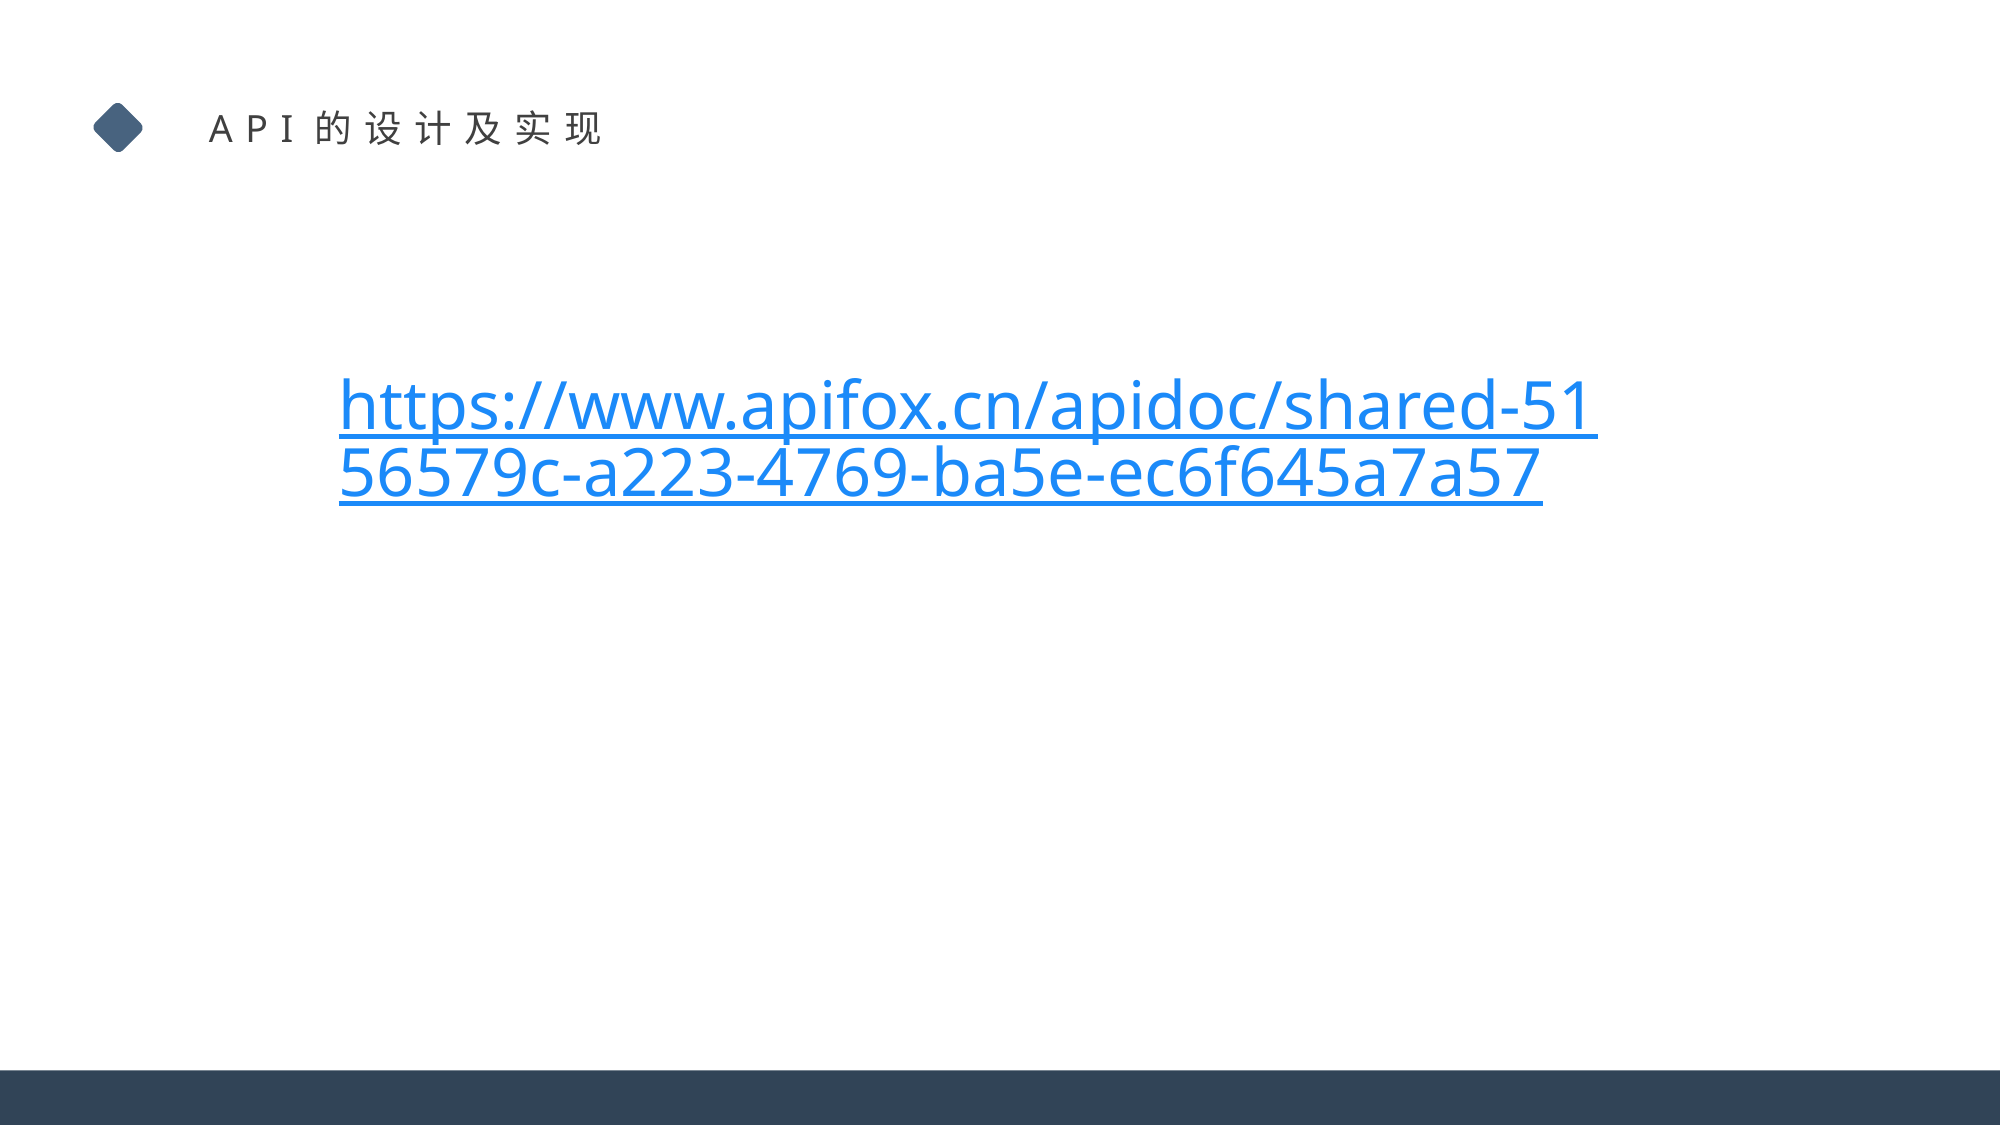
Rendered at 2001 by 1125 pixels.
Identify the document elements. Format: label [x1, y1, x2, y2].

text_box [0, 97, 2000, 1125]
